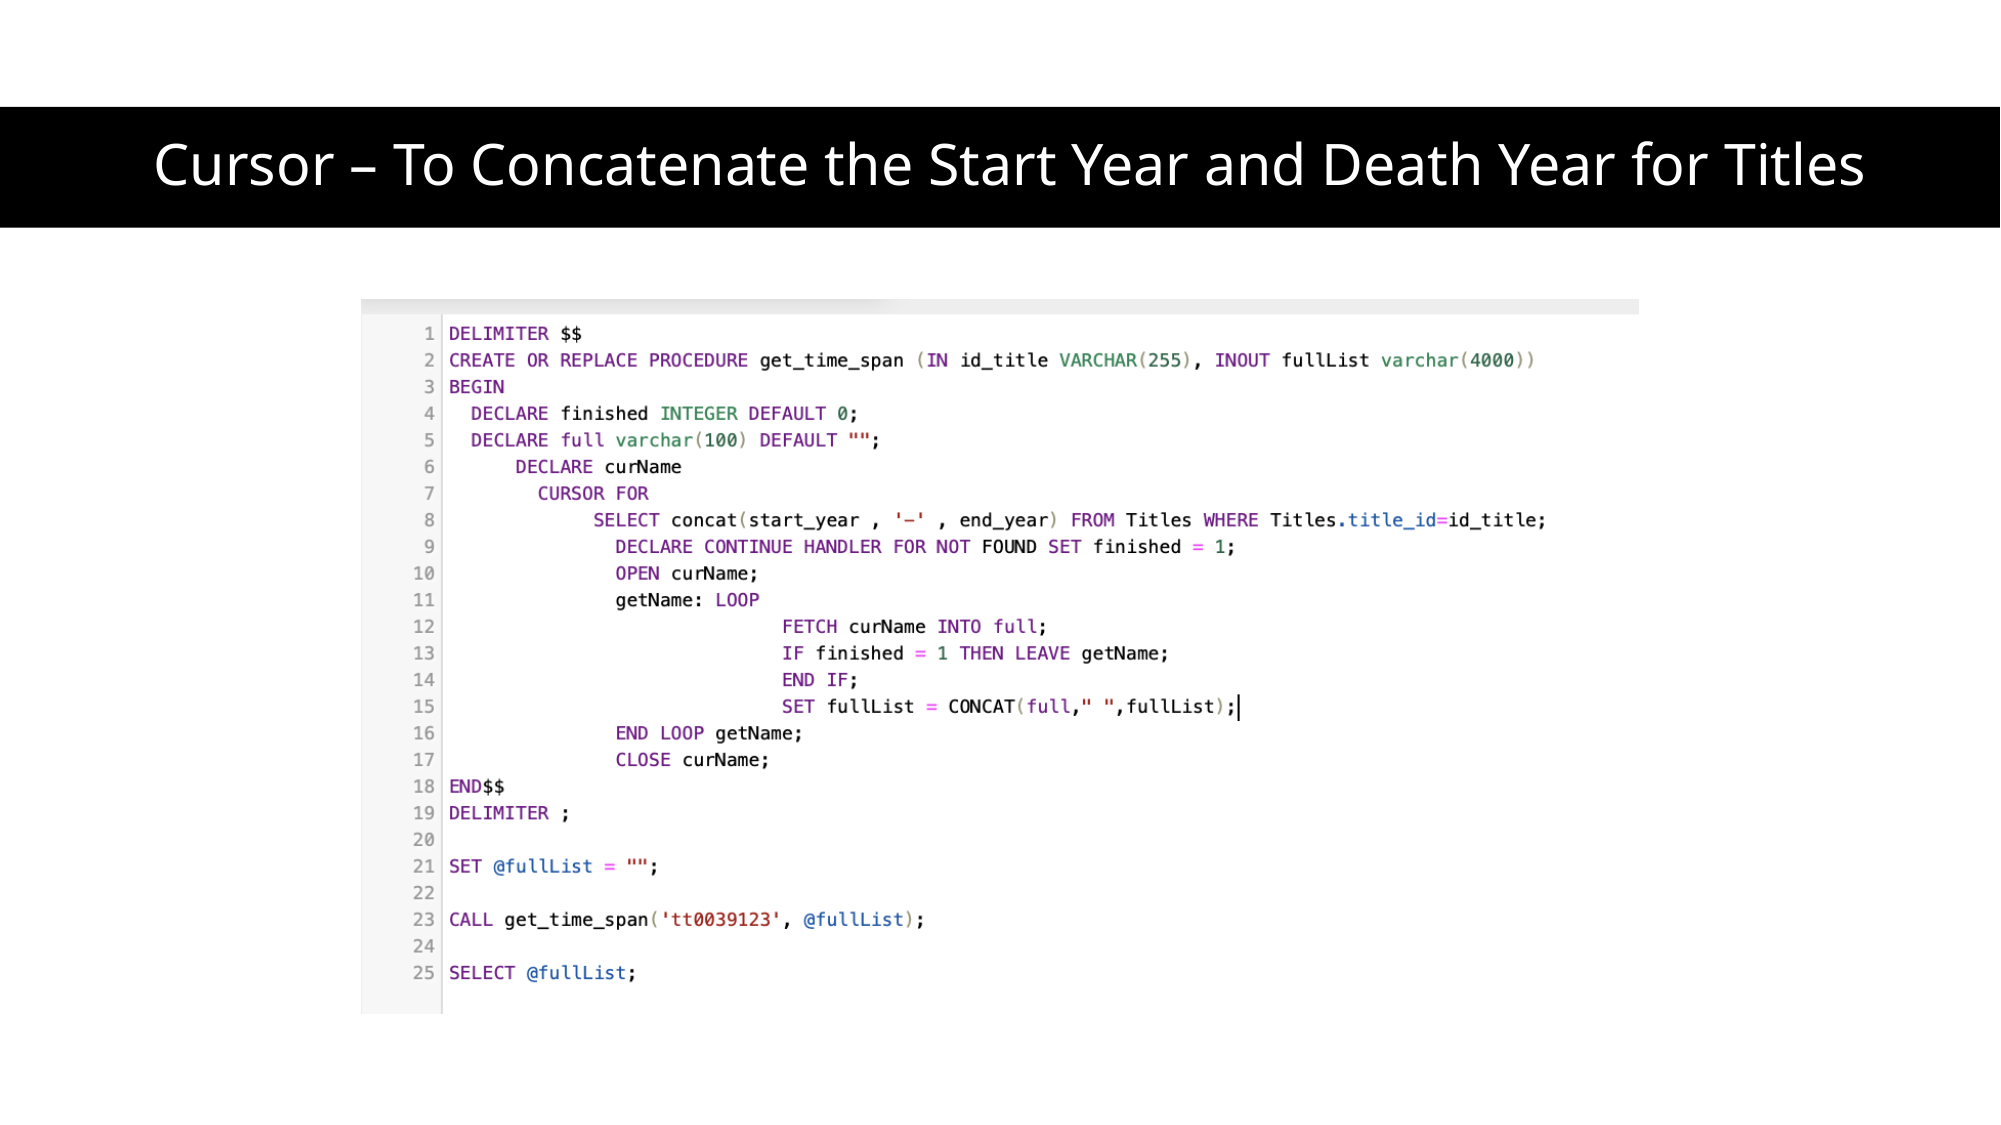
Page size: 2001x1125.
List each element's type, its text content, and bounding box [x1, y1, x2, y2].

title Cursor – To Concatenate the Start Year and Death Year for Titles [91, 105, 1931, 228]
text_box [0, 106, 2000, 229]
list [361, 299, 1639, 1014]
